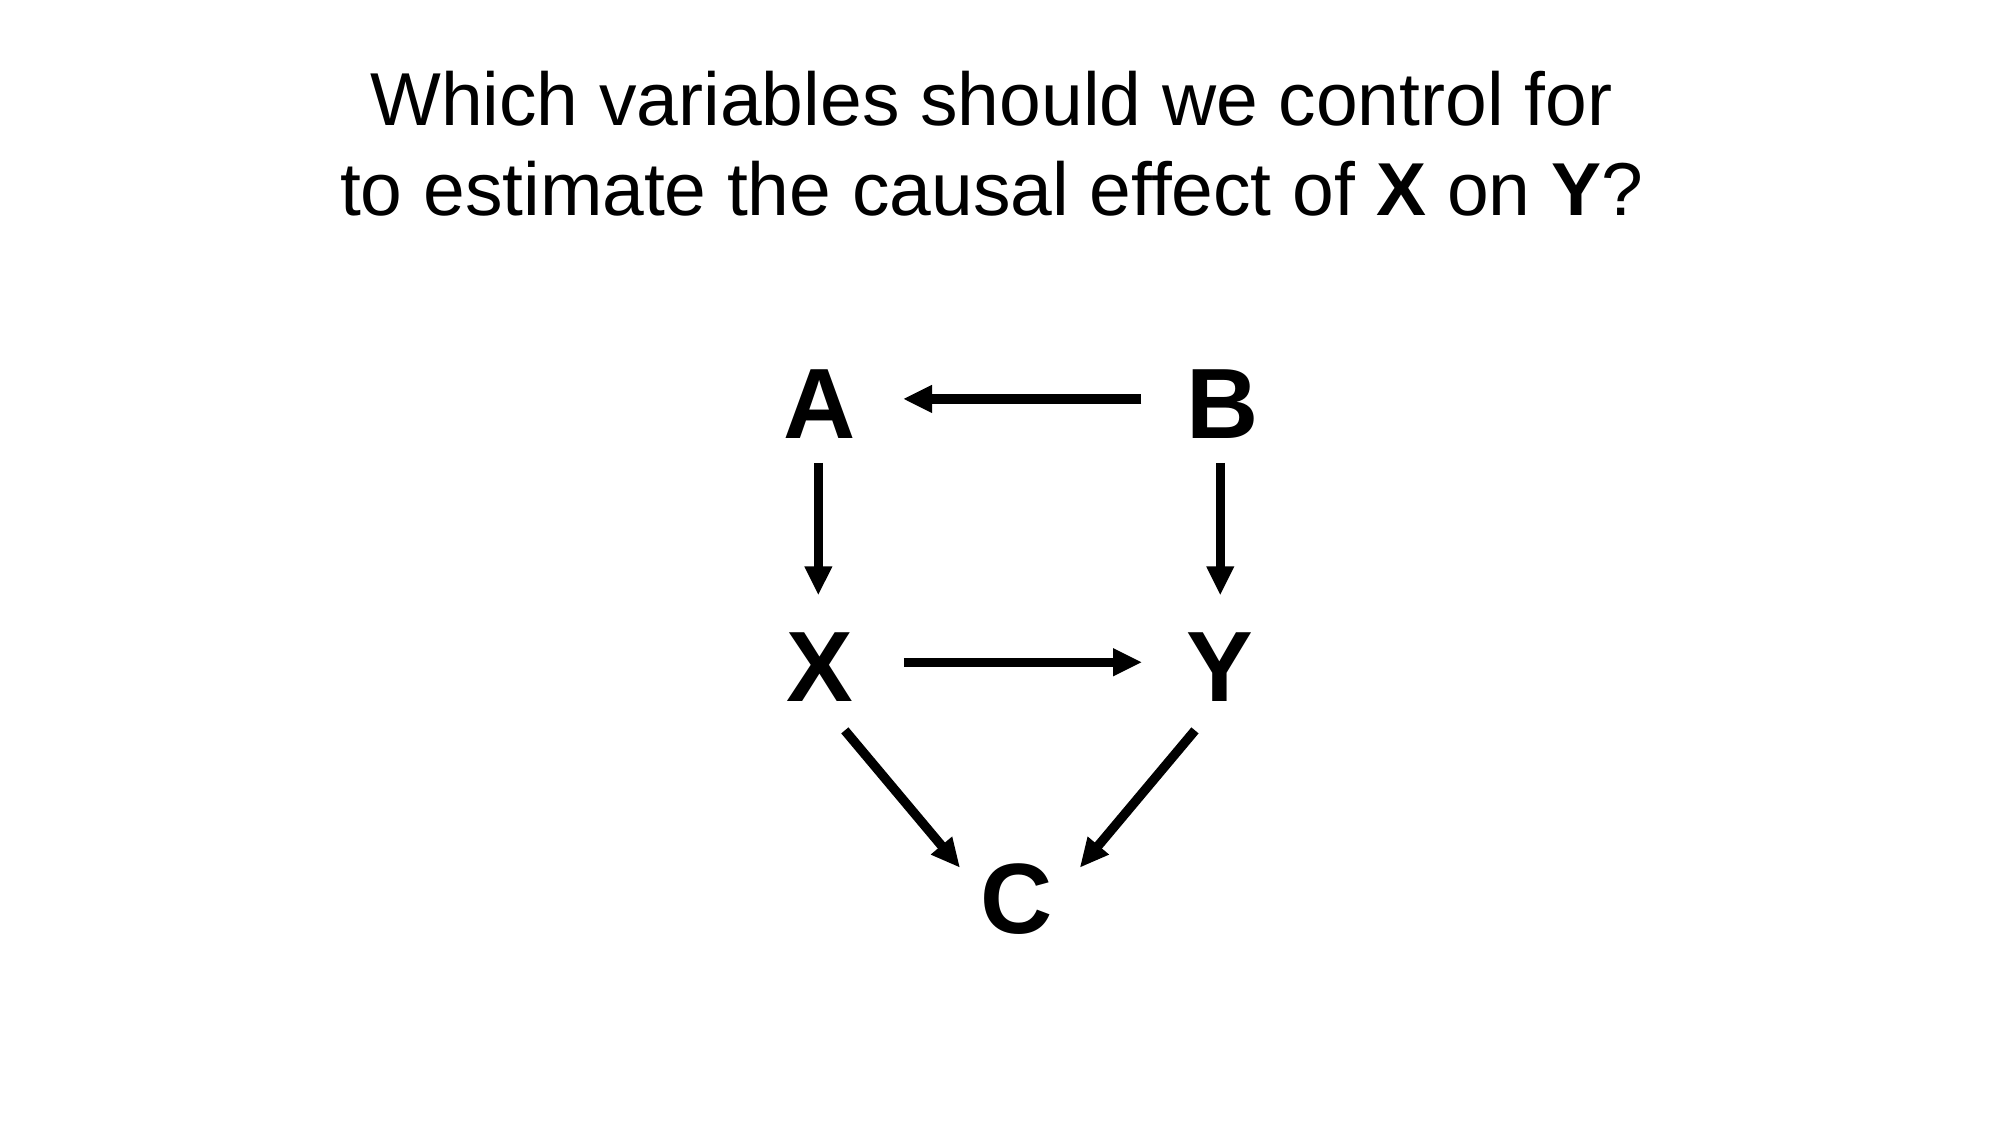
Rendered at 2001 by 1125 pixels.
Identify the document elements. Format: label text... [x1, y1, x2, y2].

text_box C [966, 826, 1069, 962]
text_box A [768, 330, 871, 466]
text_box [844, 729, 961, 868]
text_box B [1172, 330, 1274, 466]
text_box Y [1171, 594, 1269, 729]
text_box Which variables should we control for to estimate the causal effect of X on Y? [323, 42, 1660, 238]
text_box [1079, 729, 1196, 868]
text_box X [771, 594, 868, 729]
